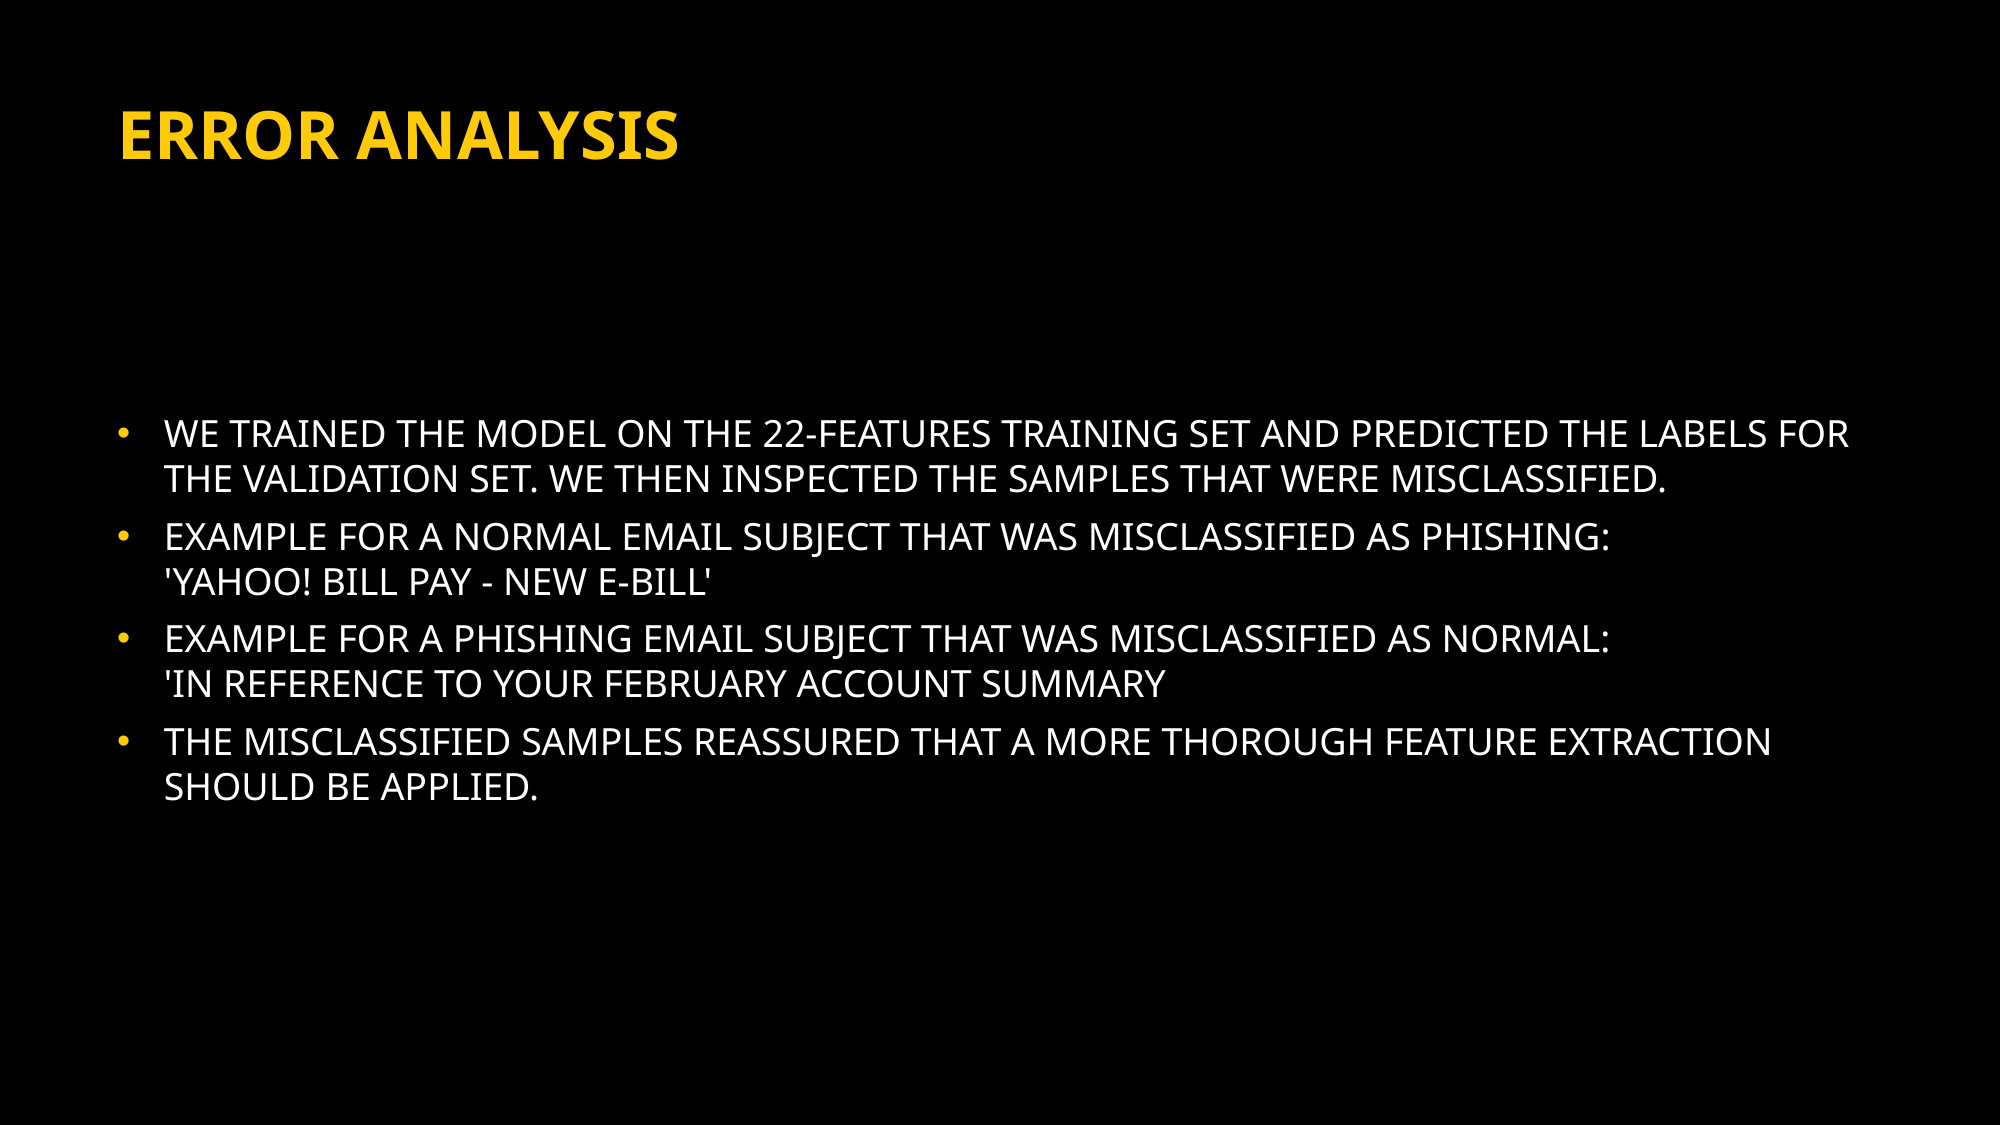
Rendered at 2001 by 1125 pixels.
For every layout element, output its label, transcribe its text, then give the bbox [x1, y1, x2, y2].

title error analysis [109, 58, 1896, 209]
list we trained the model on the 22-features training set and predicted the labels for the validation set. we then inspected the samples that were misclassified. example for a normal email subject that was misclassified as phishing: 'Yahoo! Bill Pay - New E-Bill' example for a phishing email subject that was misclassified as normal: 'In Reference to Your February Account Summary the misclassified samples reassured that a more thorough feature extraction should be applied. [109, 224, 1891, 994]
